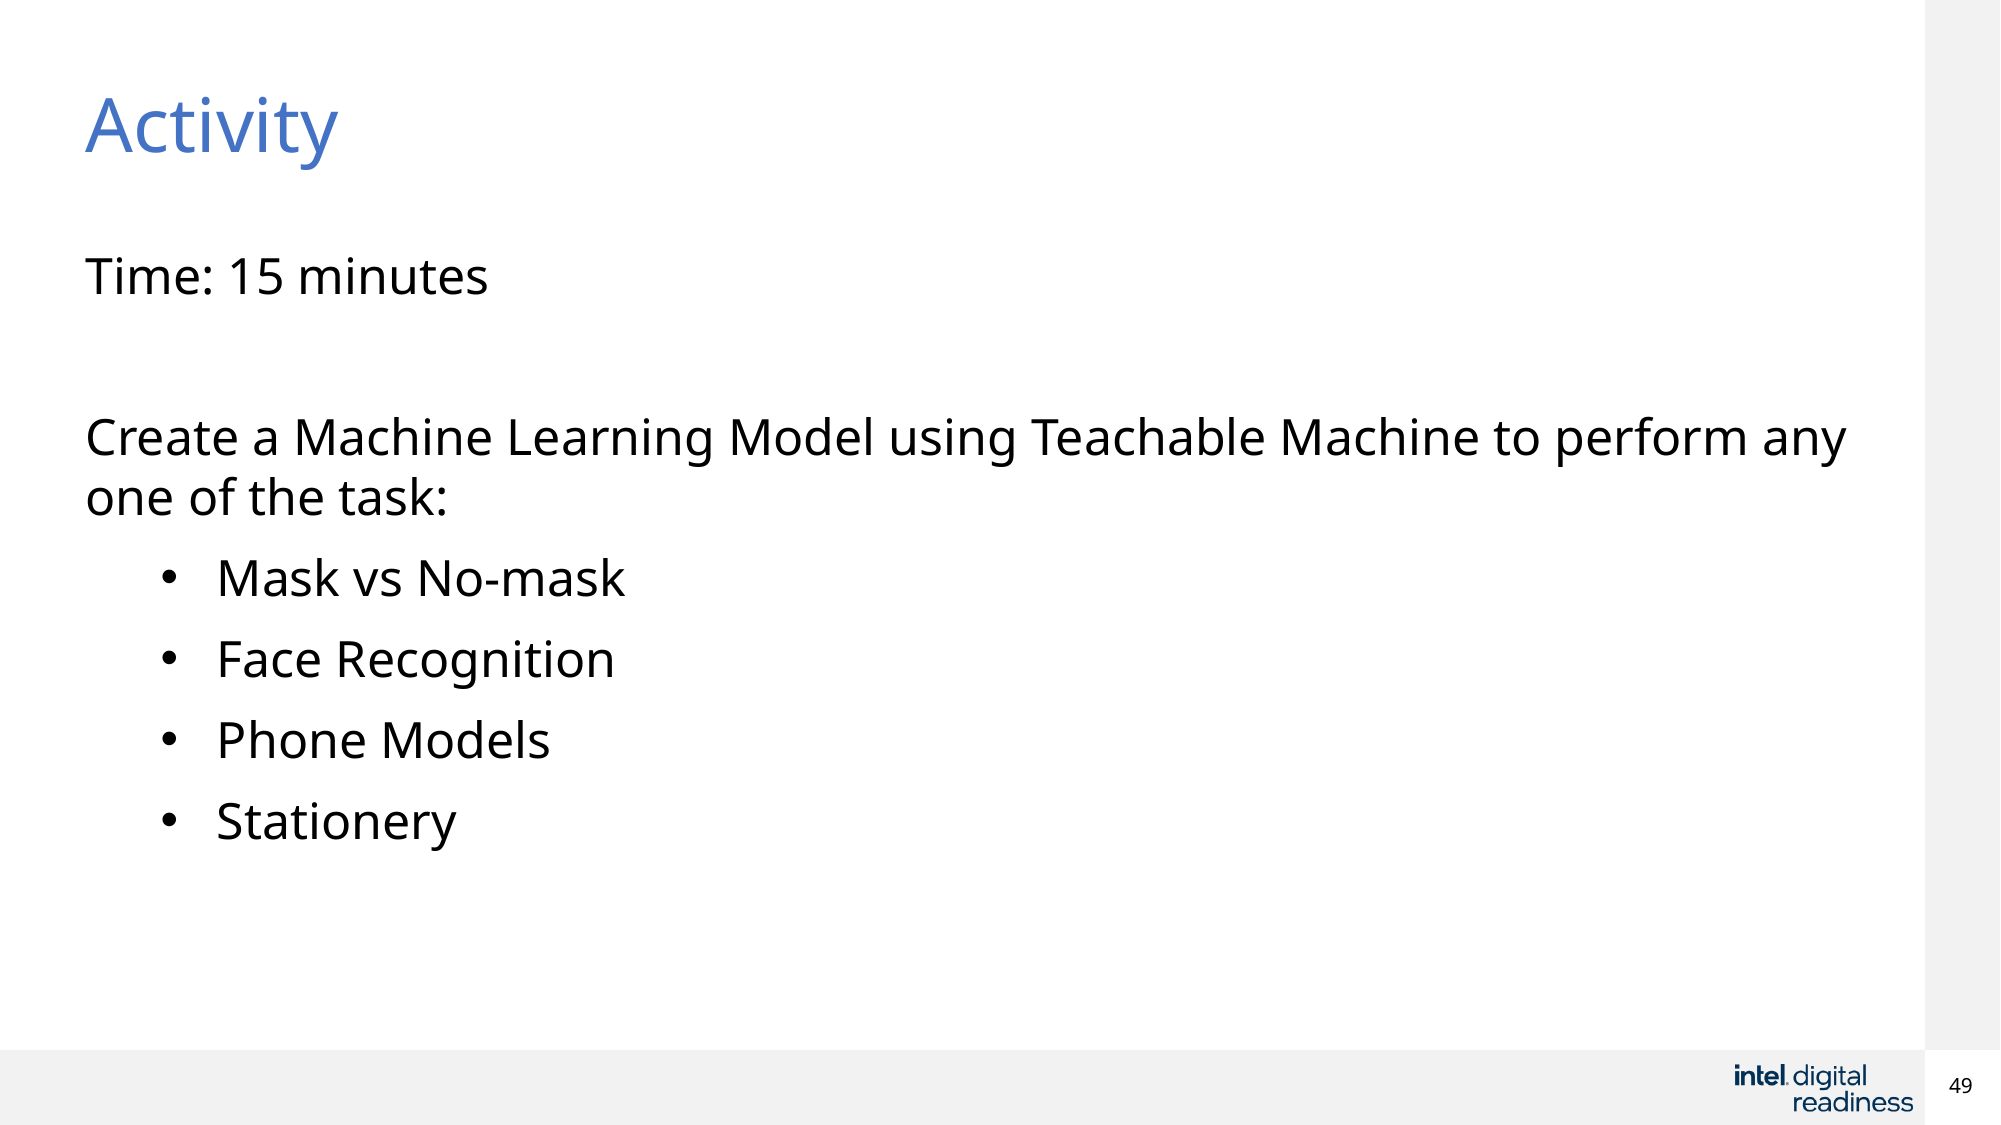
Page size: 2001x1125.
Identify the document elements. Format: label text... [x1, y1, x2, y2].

text_box Time: 15 minutes Create a Machine Learning Model using Teachable Machine to perform any one of the task: Mask vs No-mask Face Recognition Phone Models Stationery [70, 236, 1898, 1033]
slide_number 49 [1923, 1065, 1999, 1125]
title Activity [70, 19, 1796, 236]
picture [1735, 1064, 1913, 1112]
